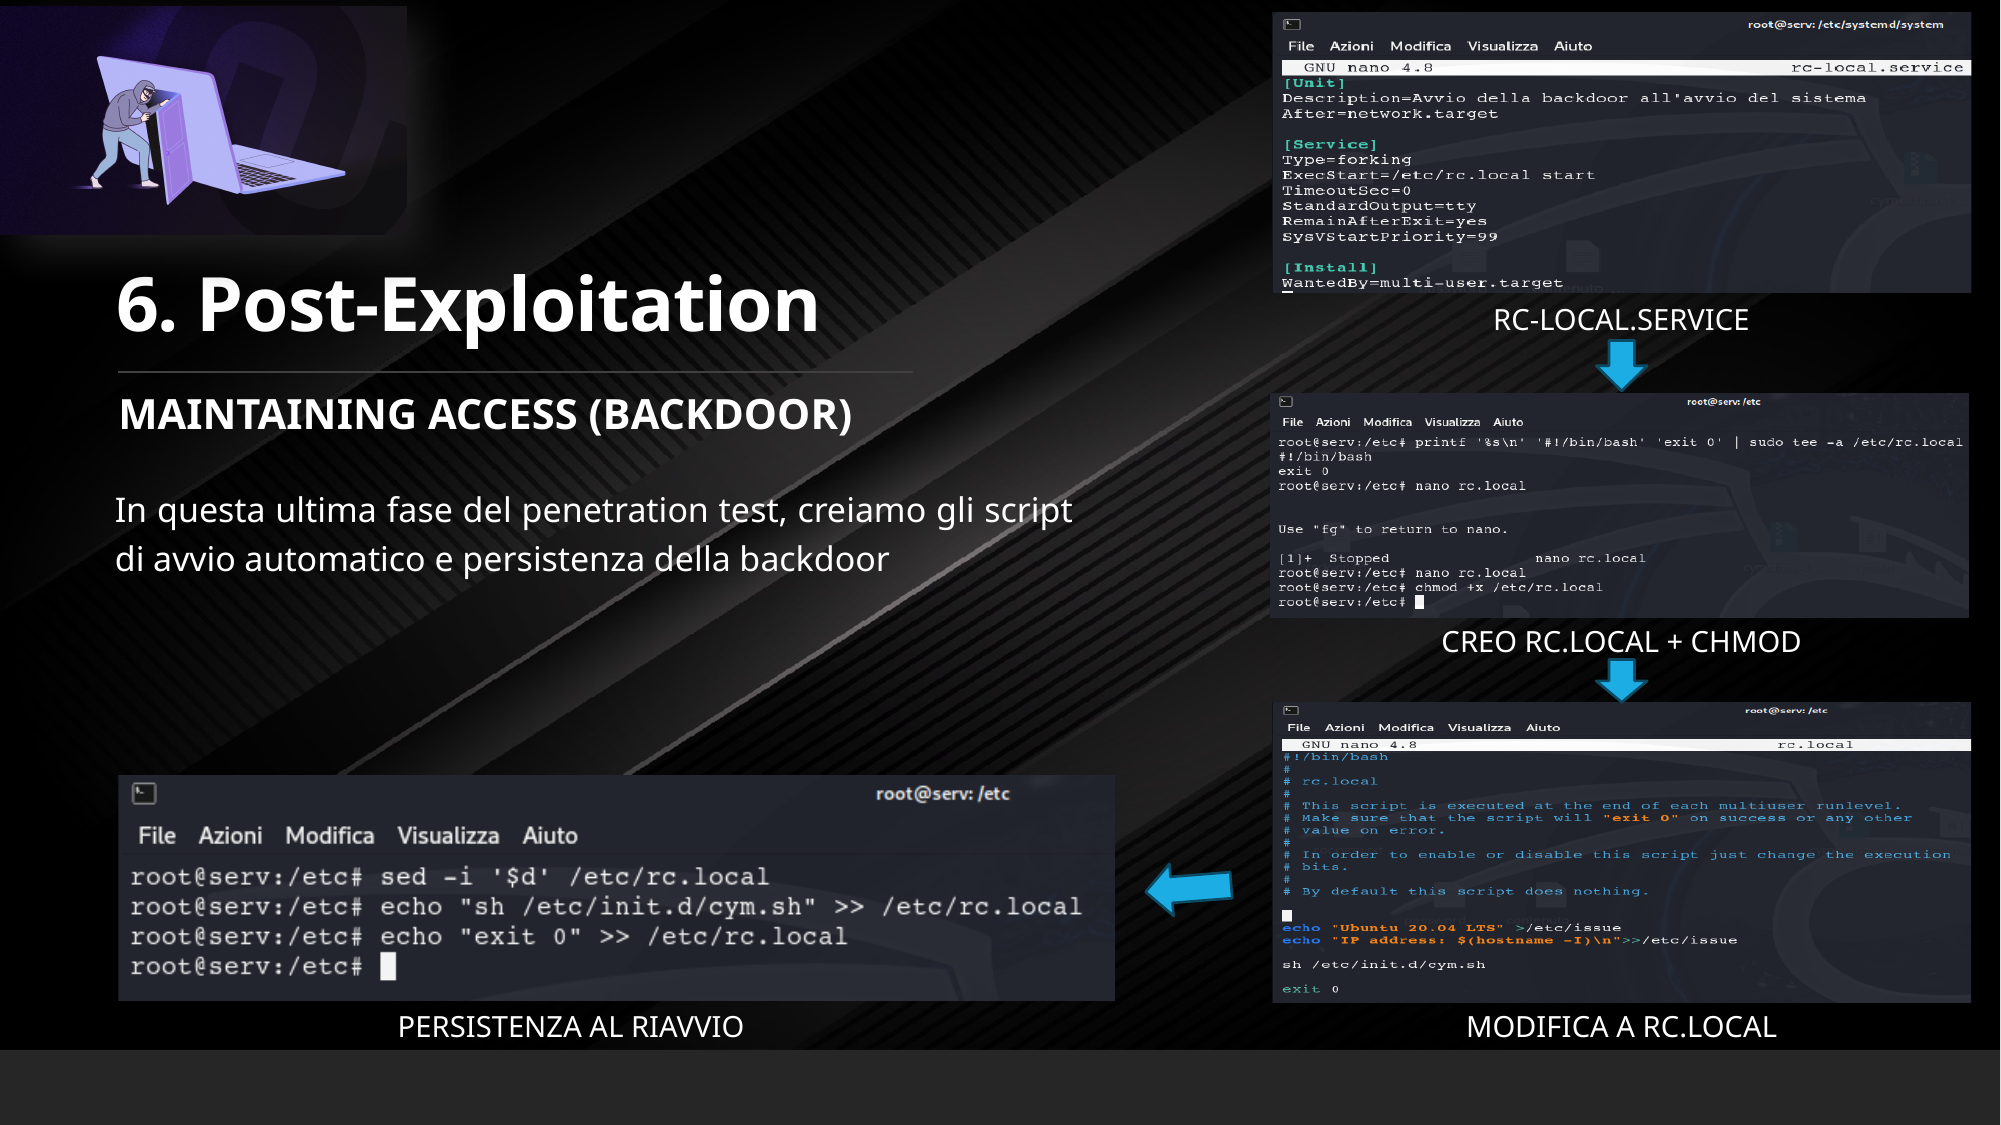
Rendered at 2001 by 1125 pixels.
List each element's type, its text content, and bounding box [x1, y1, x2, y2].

text_box MAINTAINING ACCESS (BACKDOOR) [118, 380, 1092, 444]
text_box [0, 0, 2000, 1049]
text_box [0, 1049, 2000, 1125]
title 6. Post-Exploitation [100, 179, 865, 356]
text_box RC-LOCAL.SERVICE [1478, 301, 1765, 344]
text_box [1144, 862, 1234, 918]
text_box MODIFICA A RC.LOCAL [1451, 1014, 1793, 1051]
text_box [1594, 658, 1649, 698]
text_box CREO RC.LOCAL + CHMOD [1426, 627, 1817, 666]
text_box [1594, 344, 1649, 390]
text_box In questa ultima fase del penetration test, creiamo gli script di avvio automatico e persistenza della backdoor [100, 473, 1074, 617]
picture [0, 5, 408, 236]
picture [1271, 701, 1972, 1004]
picture [1271, 11, 1972, 294]
picture [1269, 393, 1970, 619]
picture [117, 774, 1116, 1001]
text_box PERSISTENZA AL RIAVVIO [382, 1008, 760, 1051]
